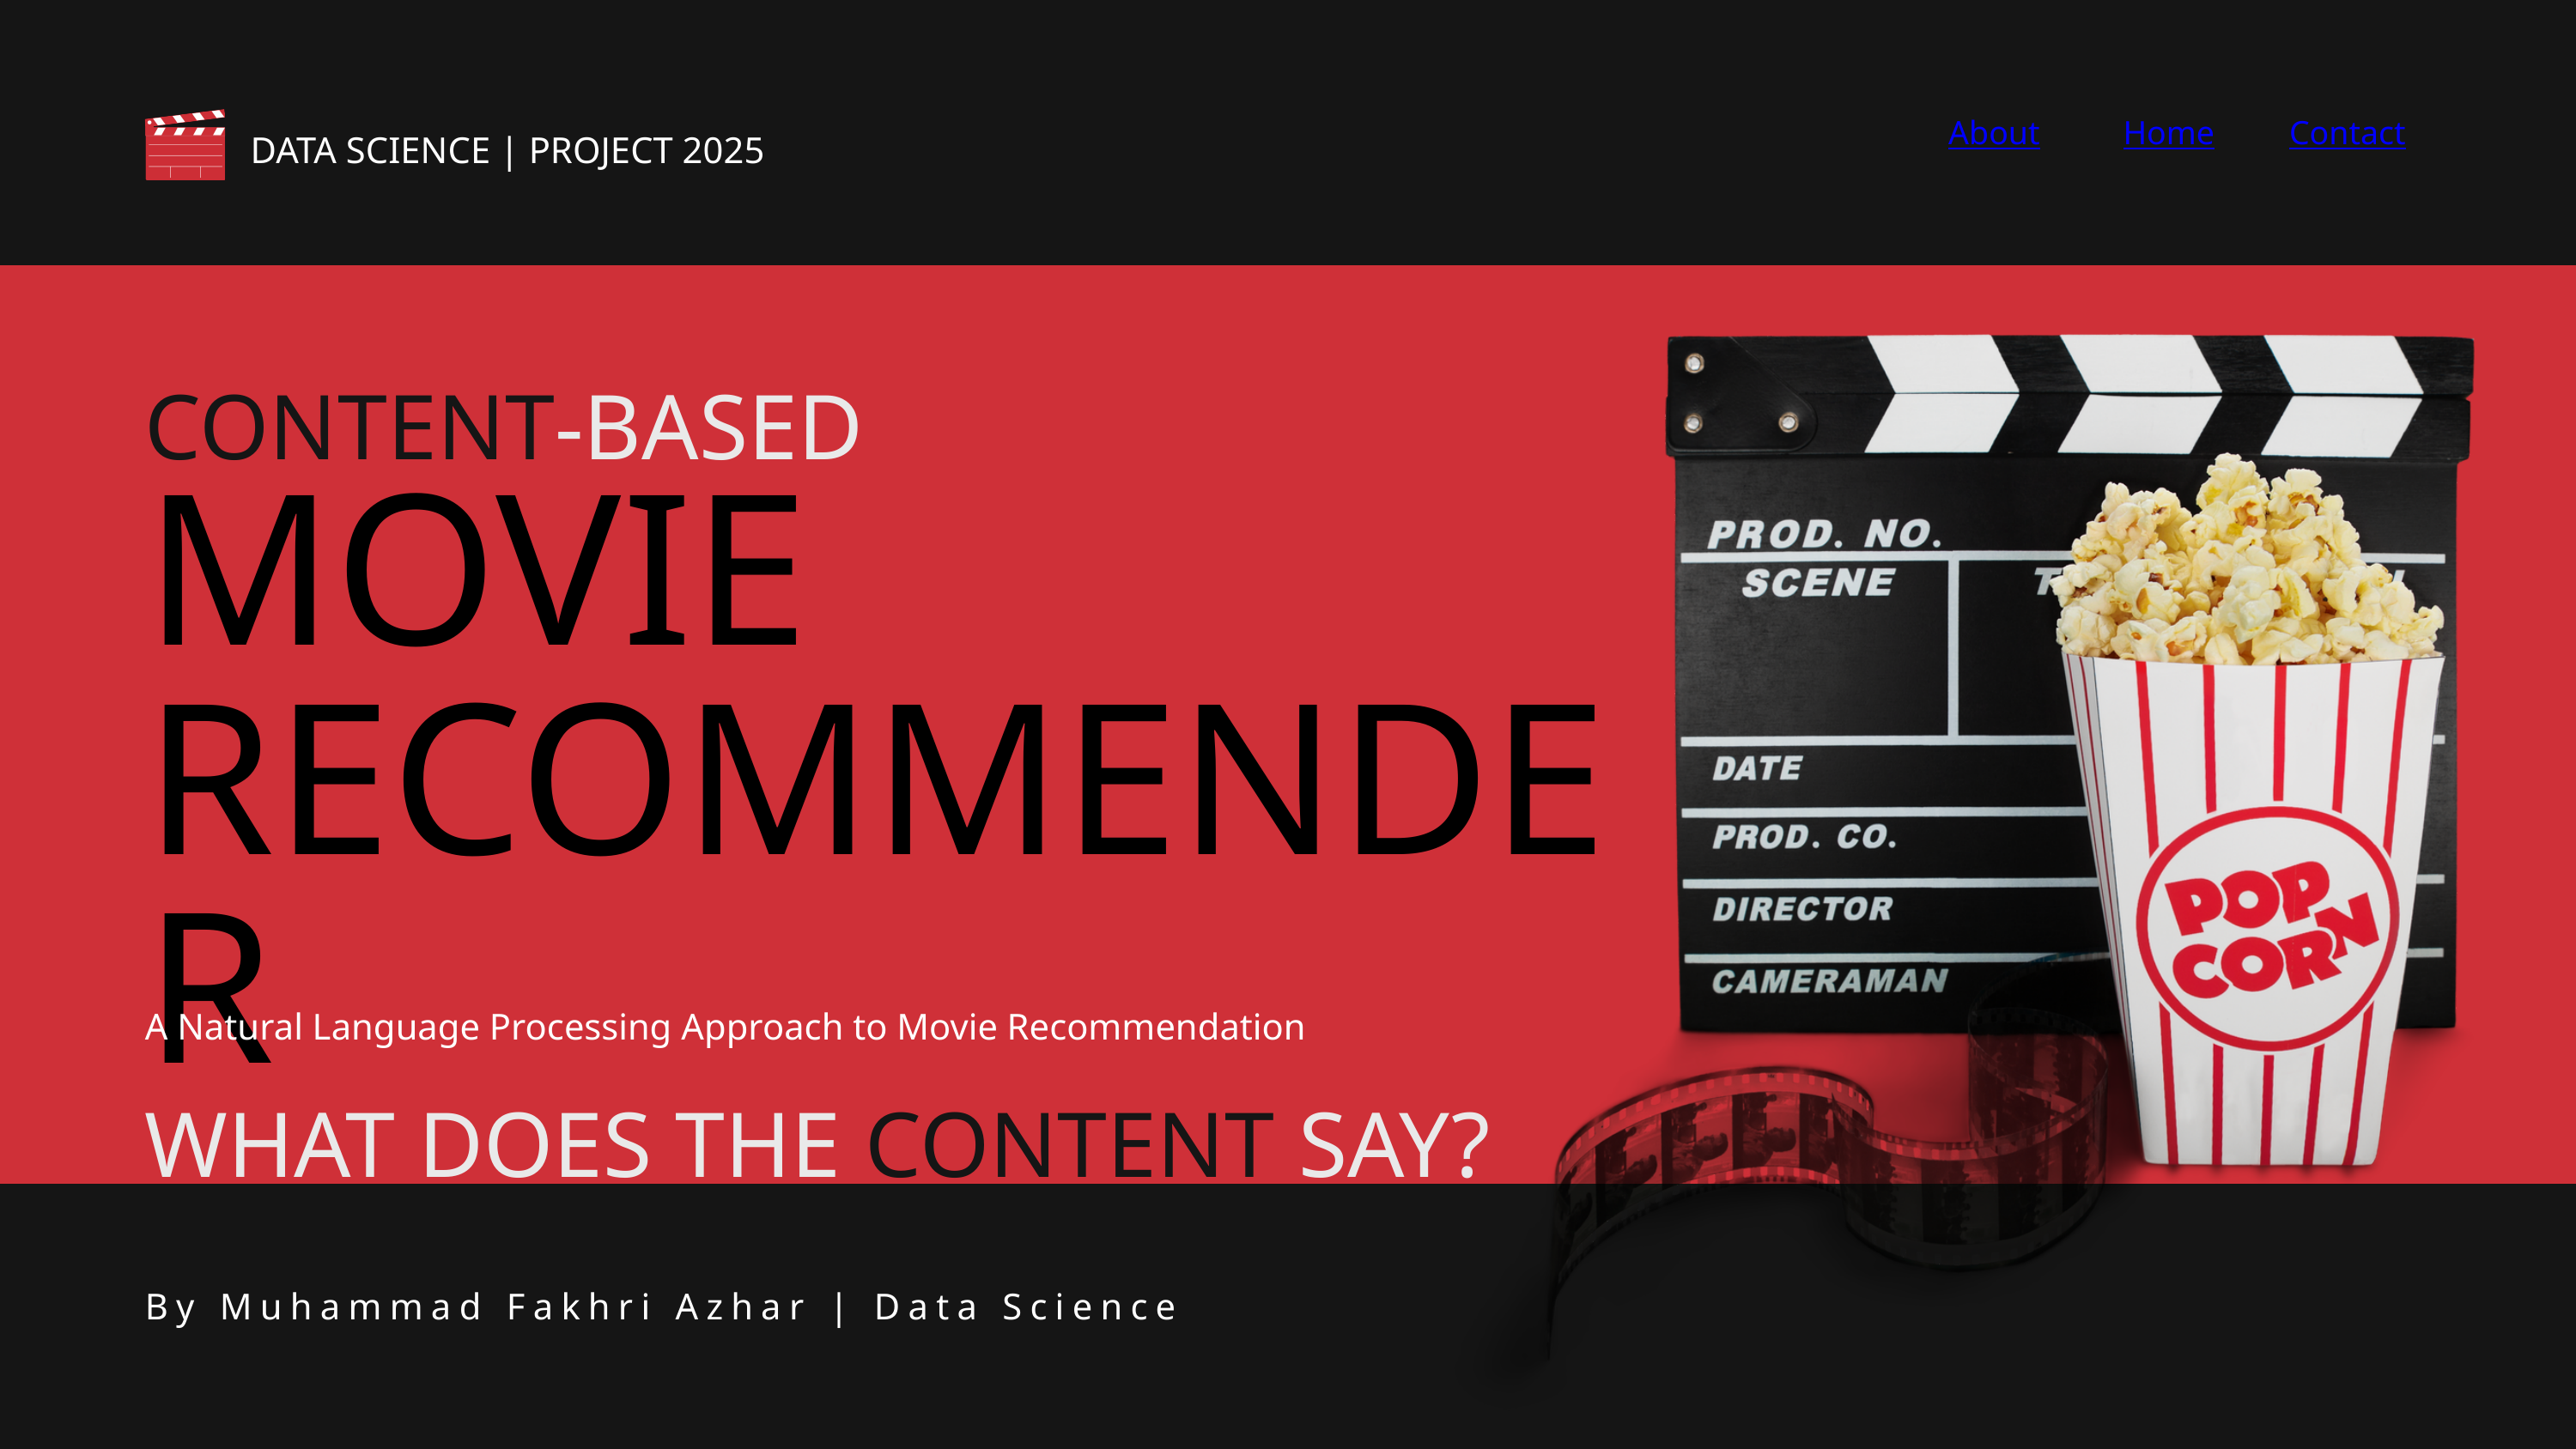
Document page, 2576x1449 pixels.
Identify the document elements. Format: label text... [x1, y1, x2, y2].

text_box A Natural Language Processing Approach to Movie Recommendation [144, 993, 1402, 1047]
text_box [0, 1183, 2576, 1449]
text_box CONTENT-BASED MOVIE RECOMMENDER WHAT DOES THE CONTENT SAY? [144, 388, 1452, 1181]
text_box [0, 0, 2576, 266]
text_box [1452, 334, 2576, 1182]
